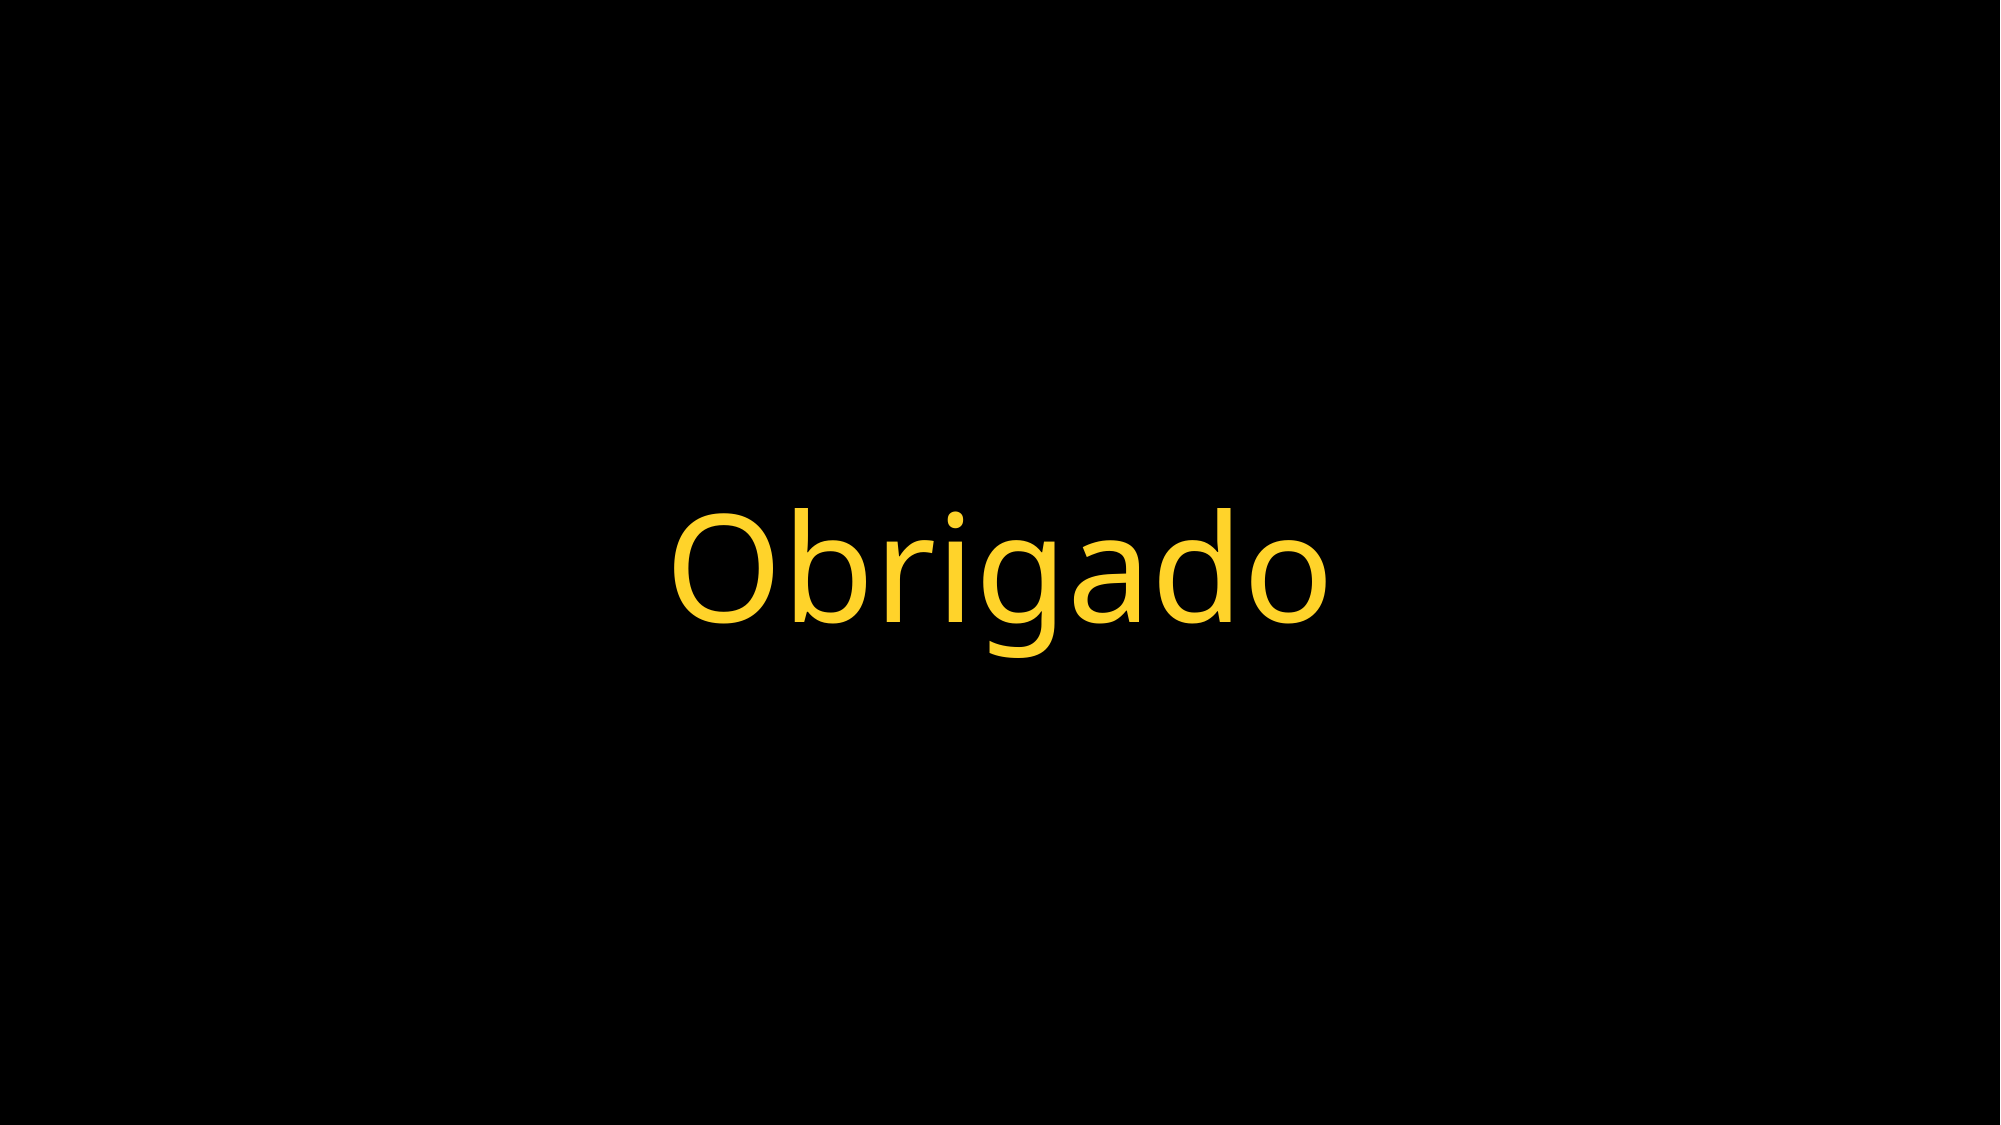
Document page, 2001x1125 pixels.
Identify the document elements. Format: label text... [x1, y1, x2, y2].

title Obrigado [604, 473, 1396, 652]
